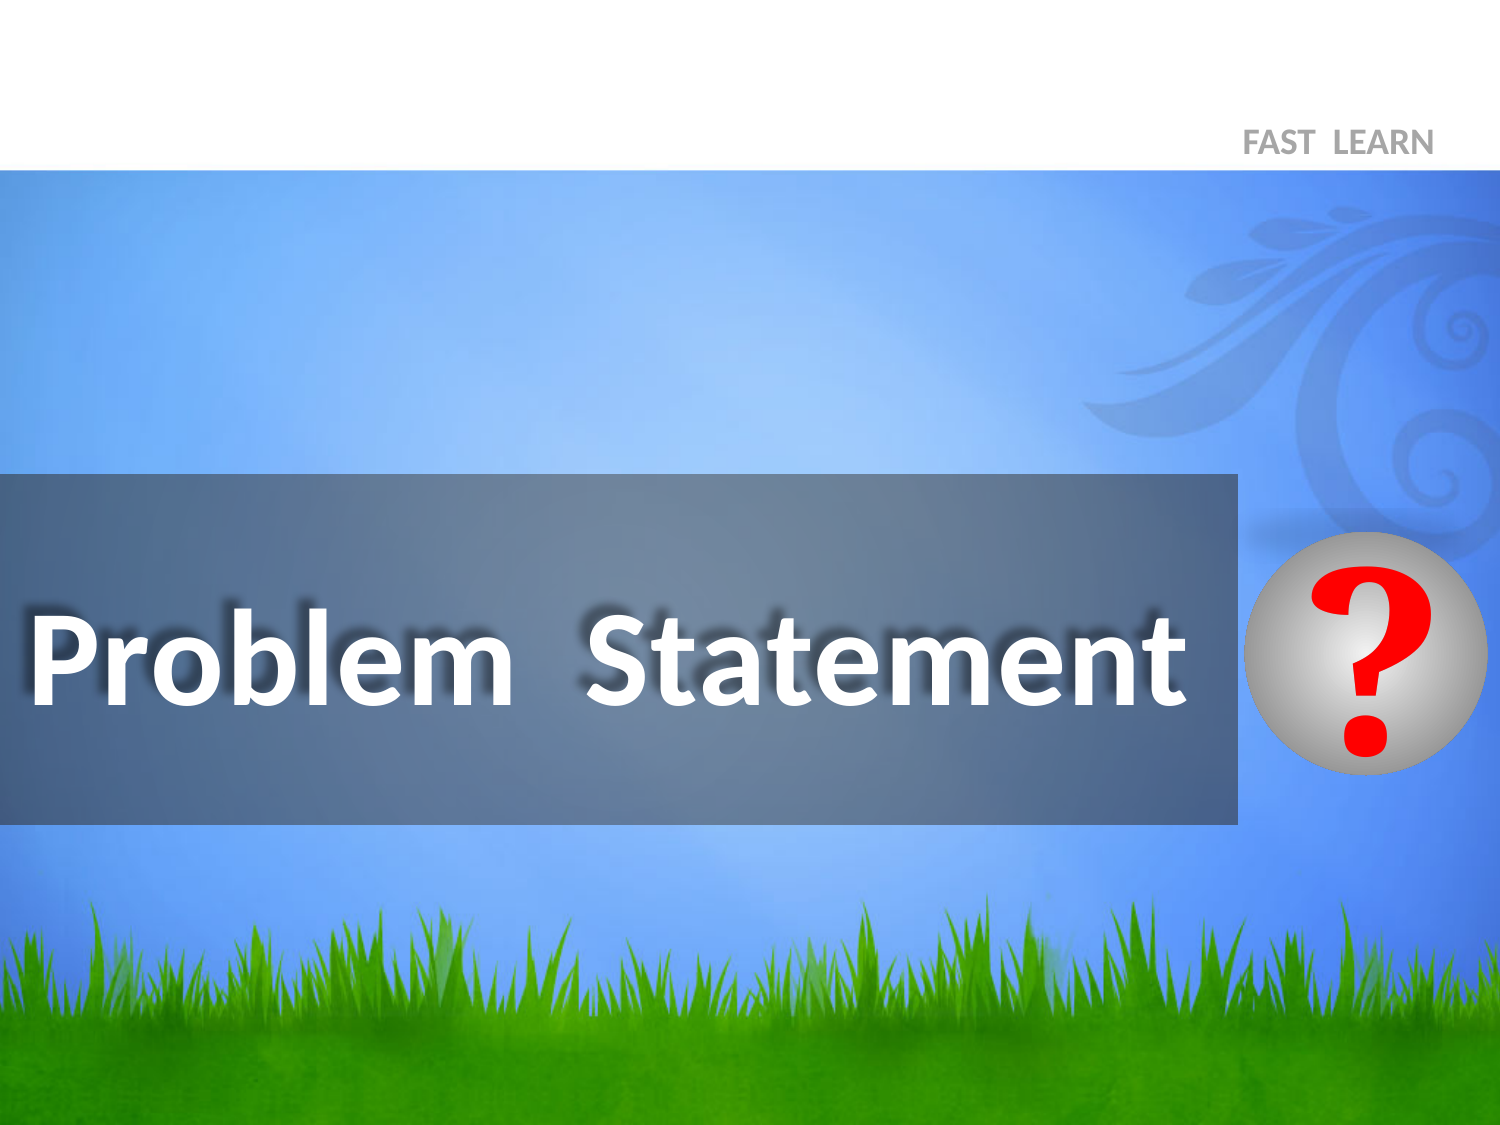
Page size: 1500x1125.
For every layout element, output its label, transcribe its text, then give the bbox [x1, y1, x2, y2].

picture [0, 0, 1500, 1125]
list FAST LEARN [762, 109, 1450, 172]
title Problem Statement [12, 512, 1238, 788]
text_box [1242, 558, 1287, 749]
text_box ? [1287, 487, 1488, 815]
